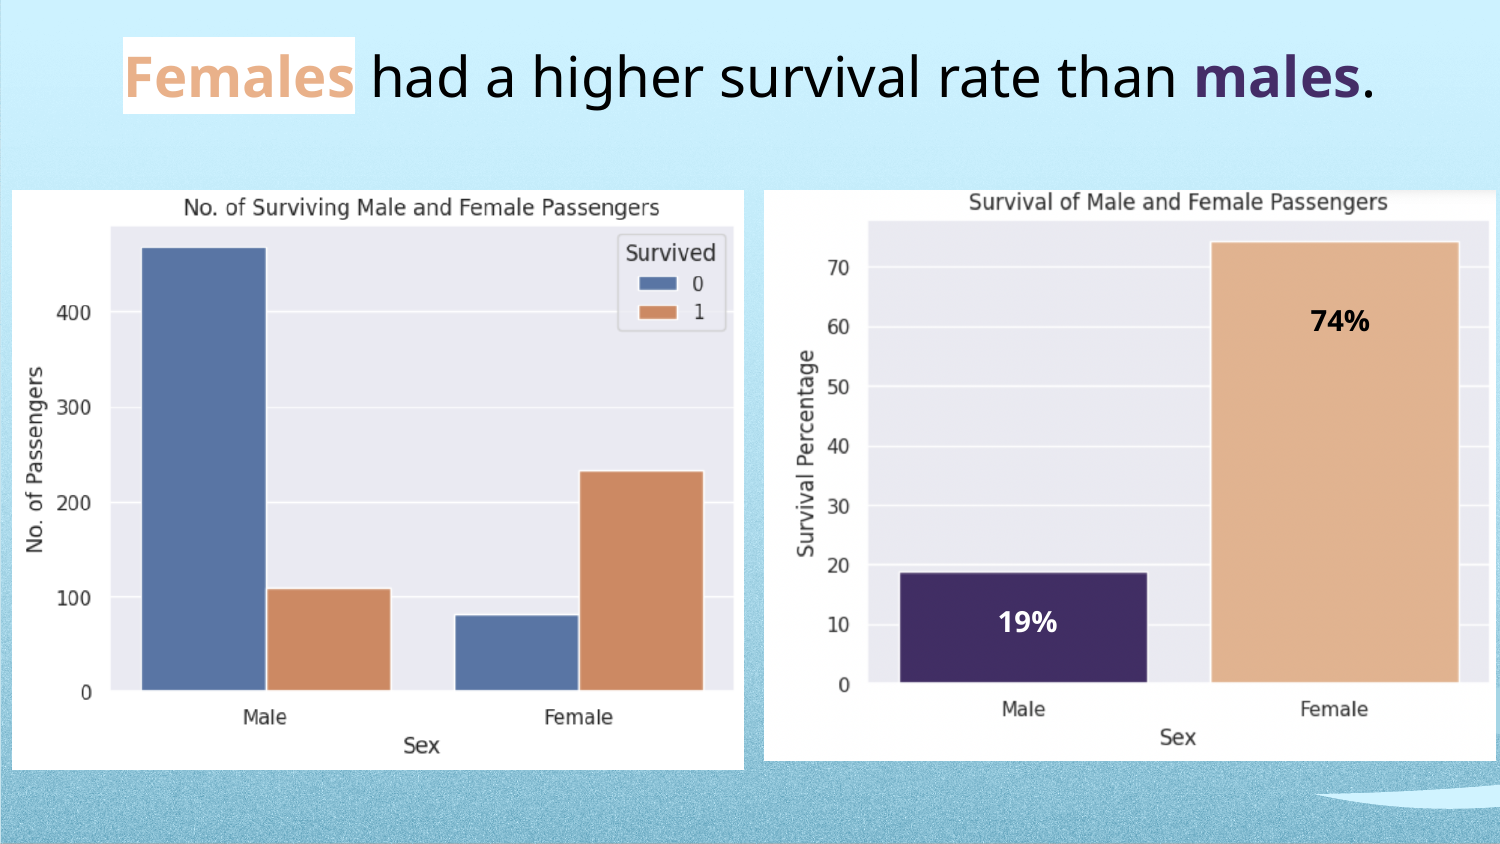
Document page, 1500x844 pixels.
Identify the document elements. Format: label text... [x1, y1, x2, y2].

picture [0, 150, 1500, 844]
title Females had a higher survival rate than males. [0, 0, 1500, 150]
